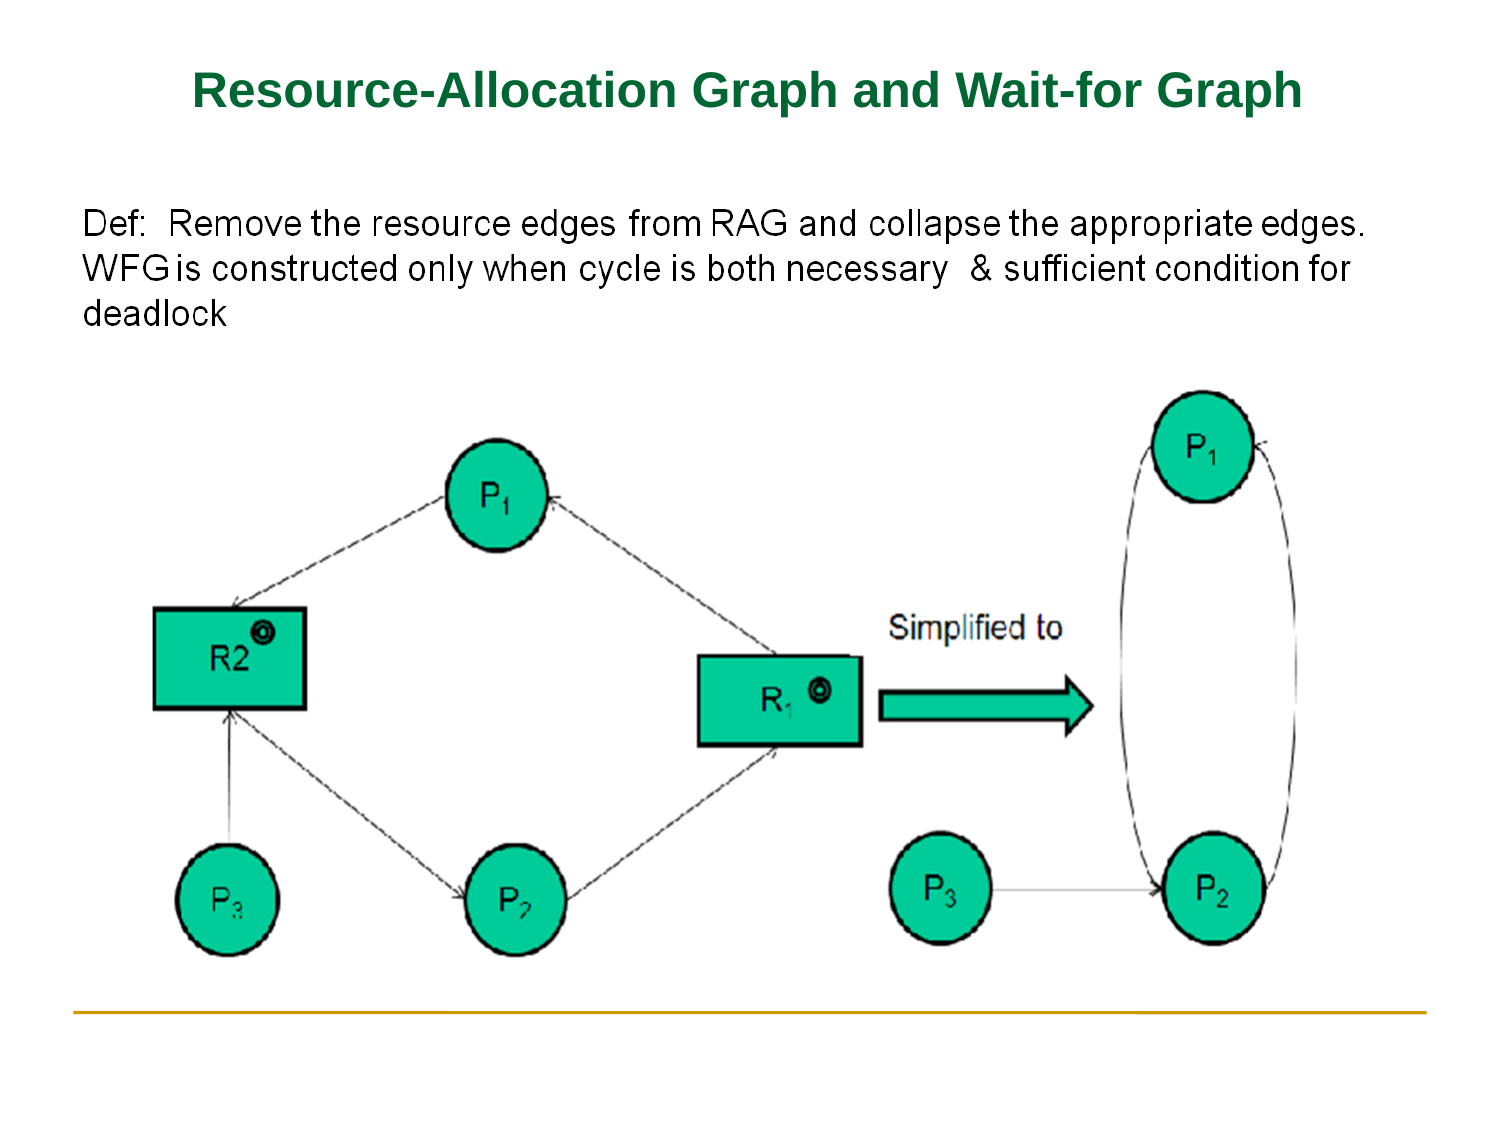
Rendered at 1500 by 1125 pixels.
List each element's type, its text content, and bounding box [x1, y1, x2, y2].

picture [149, 387, 1328, 1002]
text_box Resource-Allocation Graph and Wait-for Graph [74, 50, 1422, 139]
picture [59, 187, 1438, 345]
